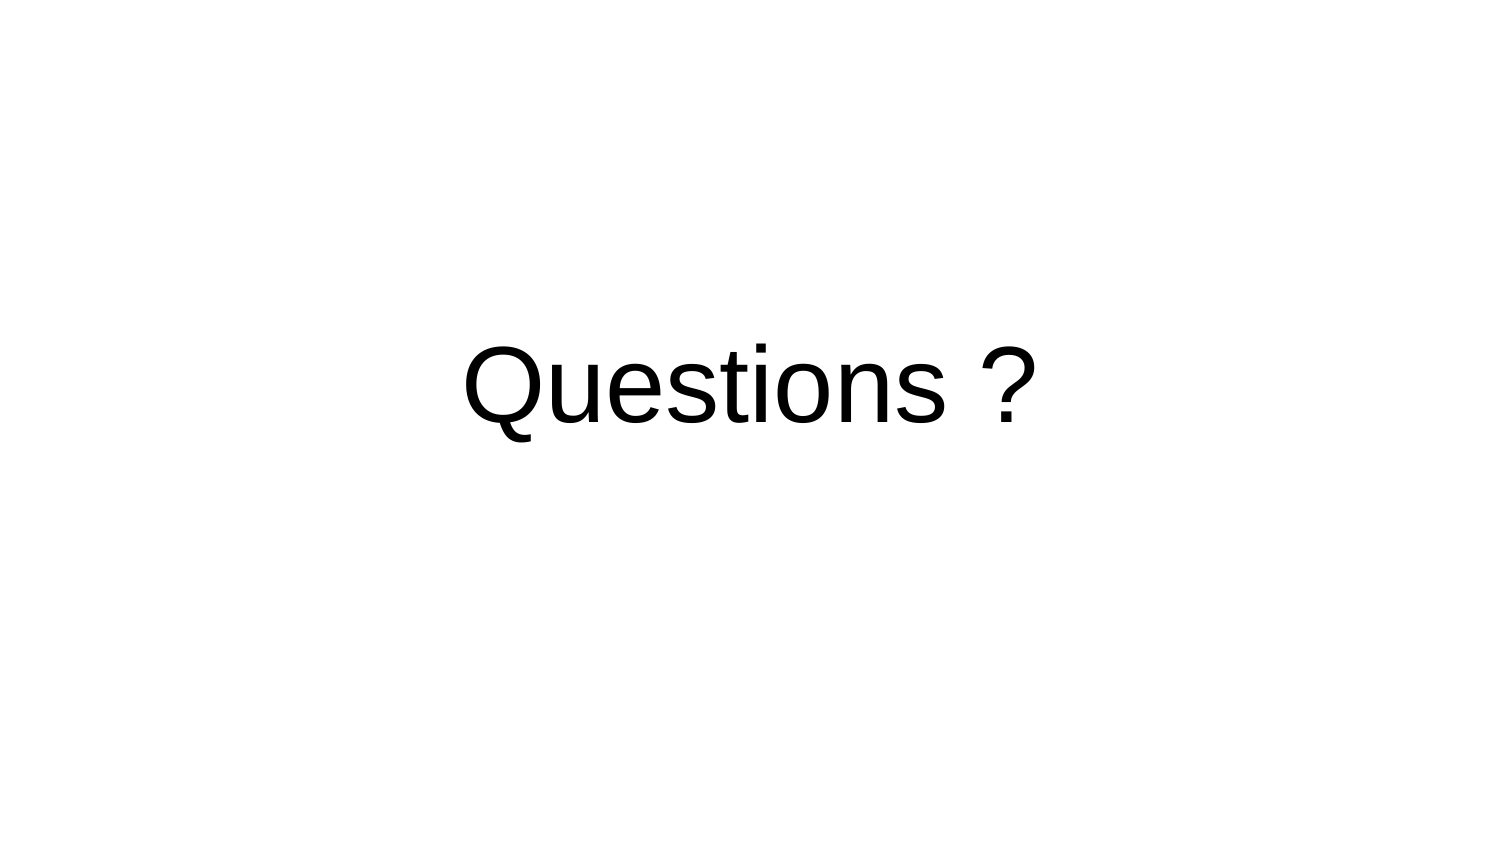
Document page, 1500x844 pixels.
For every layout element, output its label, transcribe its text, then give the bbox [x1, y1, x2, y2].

title Questions ? [51, 122, 1449, 459]
